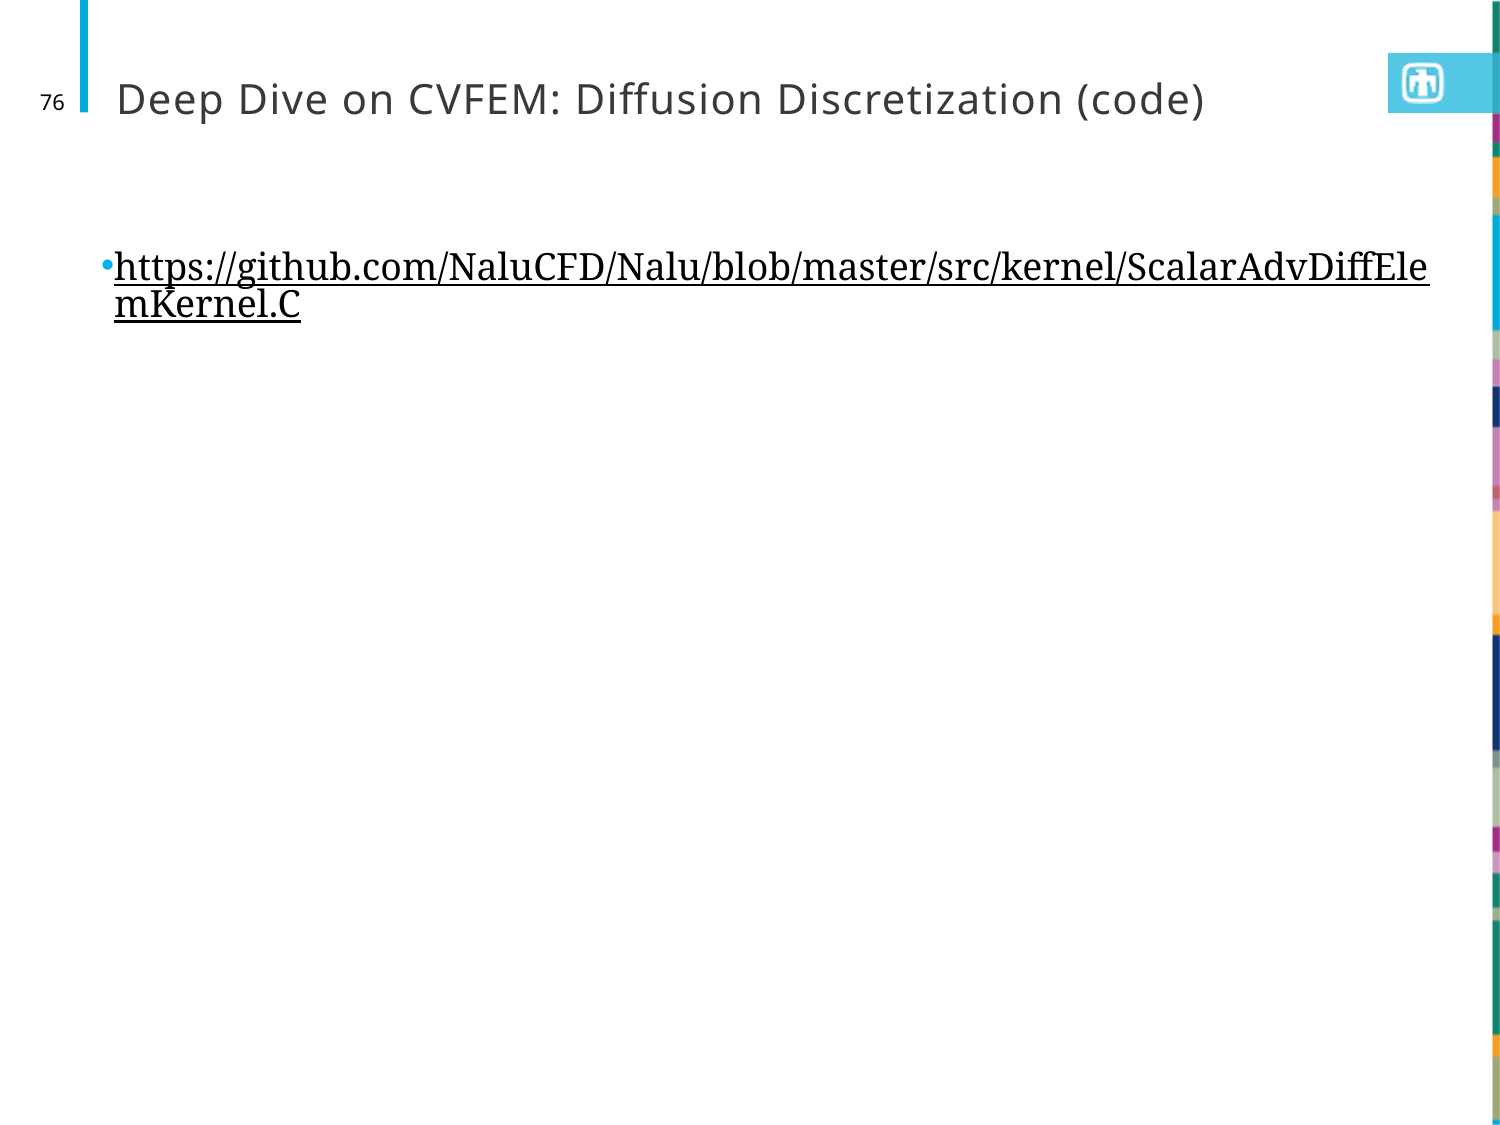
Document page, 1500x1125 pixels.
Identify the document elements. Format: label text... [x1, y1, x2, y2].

slide_number 76 [7, 73, 80, 133]
title Deep Dive on CVFEM: Diffusion Discretization (code) [101, 36, 1339, 131]
list https://github.com/NaluCFD/Nalu/blob/master/src/kernel/ScalarAdvDiffElemKernel.C [101, 236, 1431, 1125]
picture [1493, 330, 1499, 1120]
picture [1493, 1, 1500, 215]
picture [1401, 62, 1445, 104]
